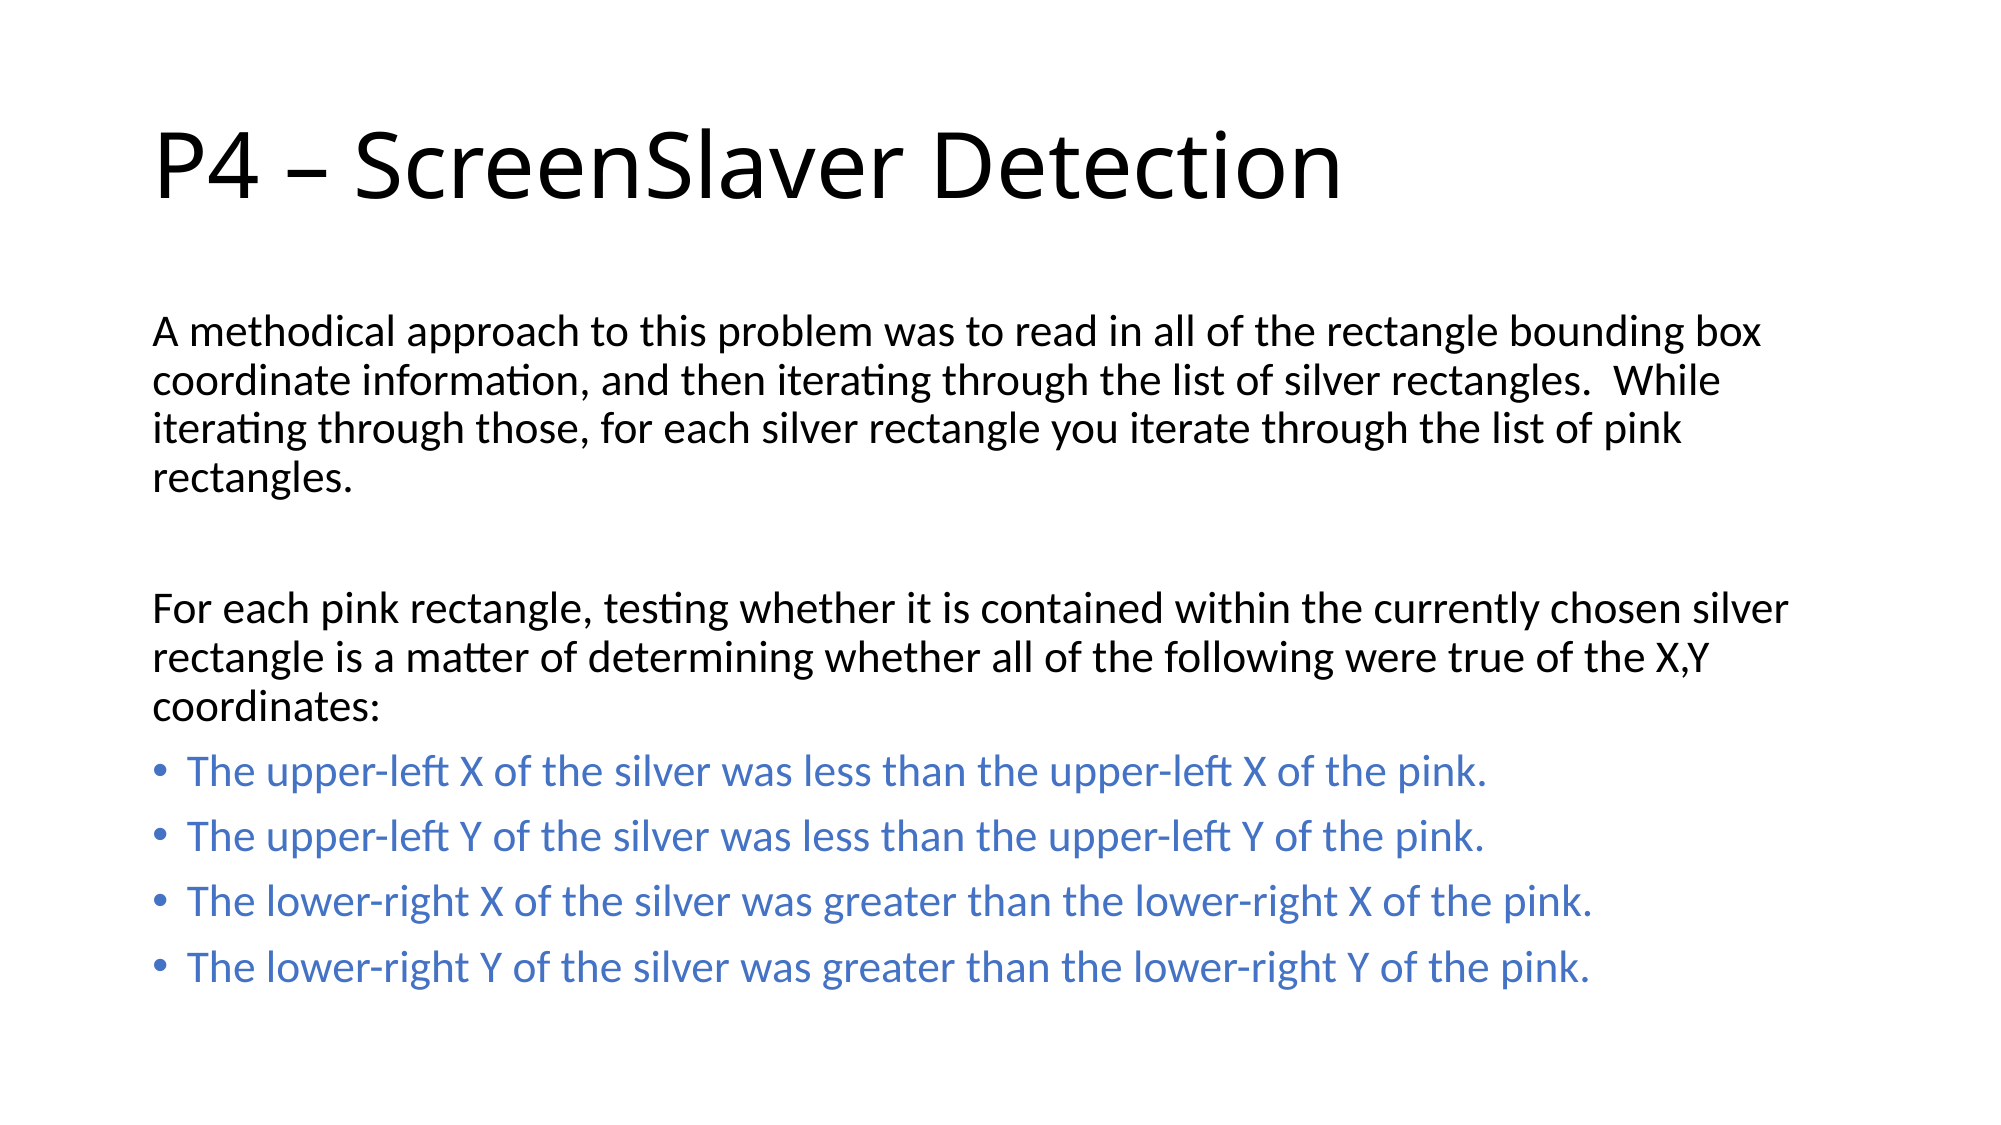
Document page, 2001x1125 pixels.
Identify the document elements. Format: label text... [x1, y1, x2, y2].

title P4 – ScreenSlaver Detection [137, 59, 1863, 278]
list A methodical approach to this problem was to read in all of the rectangle bounding box coordinate information, and then iterating through the list of silver rectangles. While iterating through those, for each silver rectangle you iterate through the list of pink rectangles. For each pink rectangle, testing whether it is contained within the currently chosen silver rectangle is a matter of determining whether all of the following were true of the X,Y coordinates: The upper-left X of the silver was less than the upper-left X of the pink. The upper-left Y of the silver was less than the upper-left Y of the pink. The lower-right X of the silver was greater than the lower-right X of the pink. The lower-right Y of the silver was greater than the lower-right Y of the pink. [137, 299, 1863, 1014]
